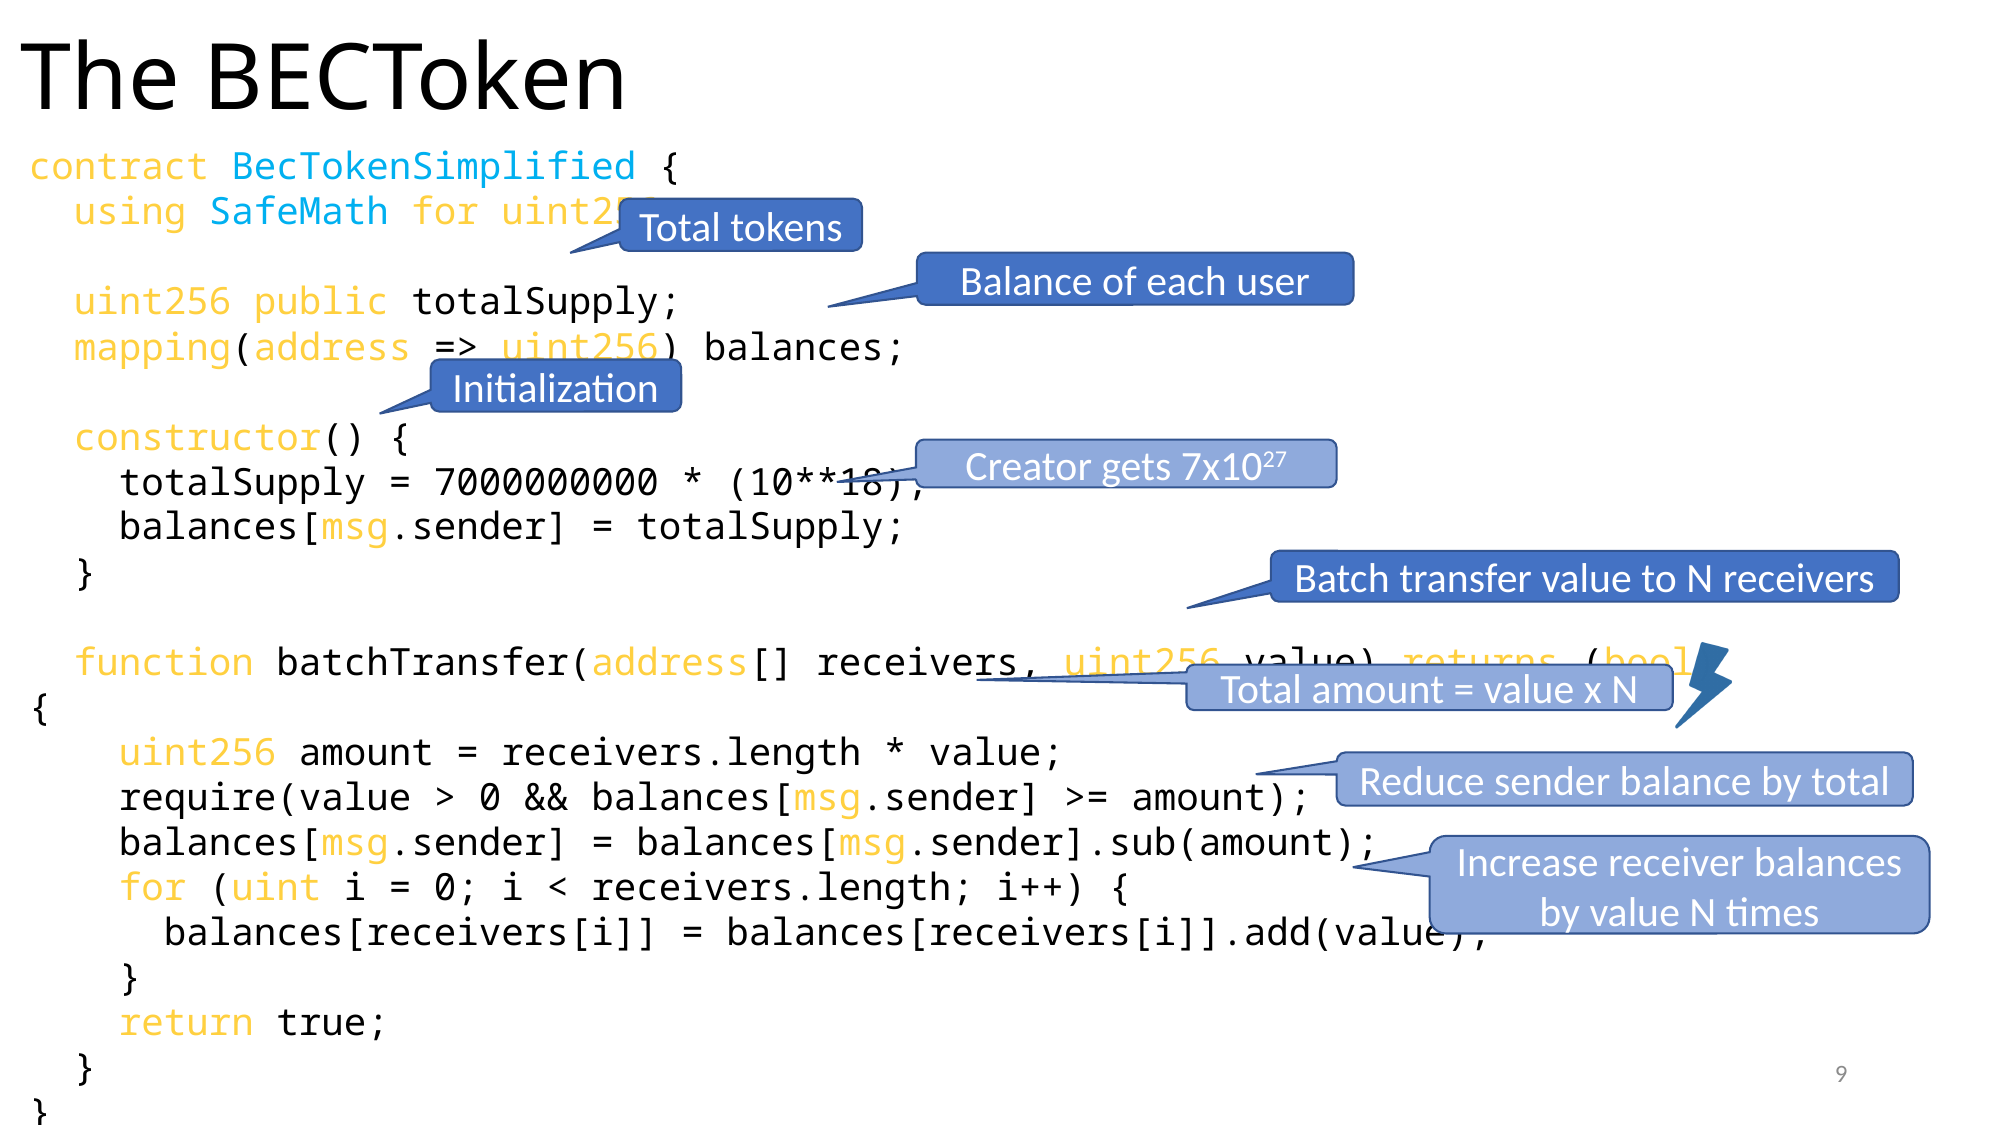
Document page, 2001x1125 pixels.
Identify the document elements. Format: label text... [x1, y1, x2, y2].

text_box Creator gets 7x1027 [836, 438, 1338, 489]
slide_number 9 [1767, 1042, 1863, 1103]
text_box Increase receiver balances by value N times [1352, 834, 1931, 935]
text_box Total amount = value x N [976, 663, 1661, 712]
text_box contract BecTokenSimplified { using SafeMath for uint256; uint256 public totalSupply; mapping(address => uint256) balances; constructor() { totalSupply = 7000000000 * (10**18); balances[msg.sender] = totalSupply; } function batchTransfer(address[] receivers, uint256 value) returns (bool) { uint256 amount = receivers.length * value; require(value > 0 && balances[msg.sender] >= amount); balances[msg.sender] = balances[msg.sender].sub(amount); for (uint i = 0; i < receivers.length; i++) { balances[receivers[i]] = balances[receivers[i]].add(value); } return true; } } [14, 135, 1767, 1125]
text_box Total tokens [569, 197, 864, 254]
text_box Initialization [379, 358, 683, 415]
title The BECToken [5, 0, 1708, 160]
text_box Balance of each user [827, 251, 1355, 308]
text_box Reduce sender balance by total [1255, 751, 1914, 807]
picture [1661, 629, 1754, 746]
text_box Batch transfer value to N receivers [1186, 549, 1900, 610]
